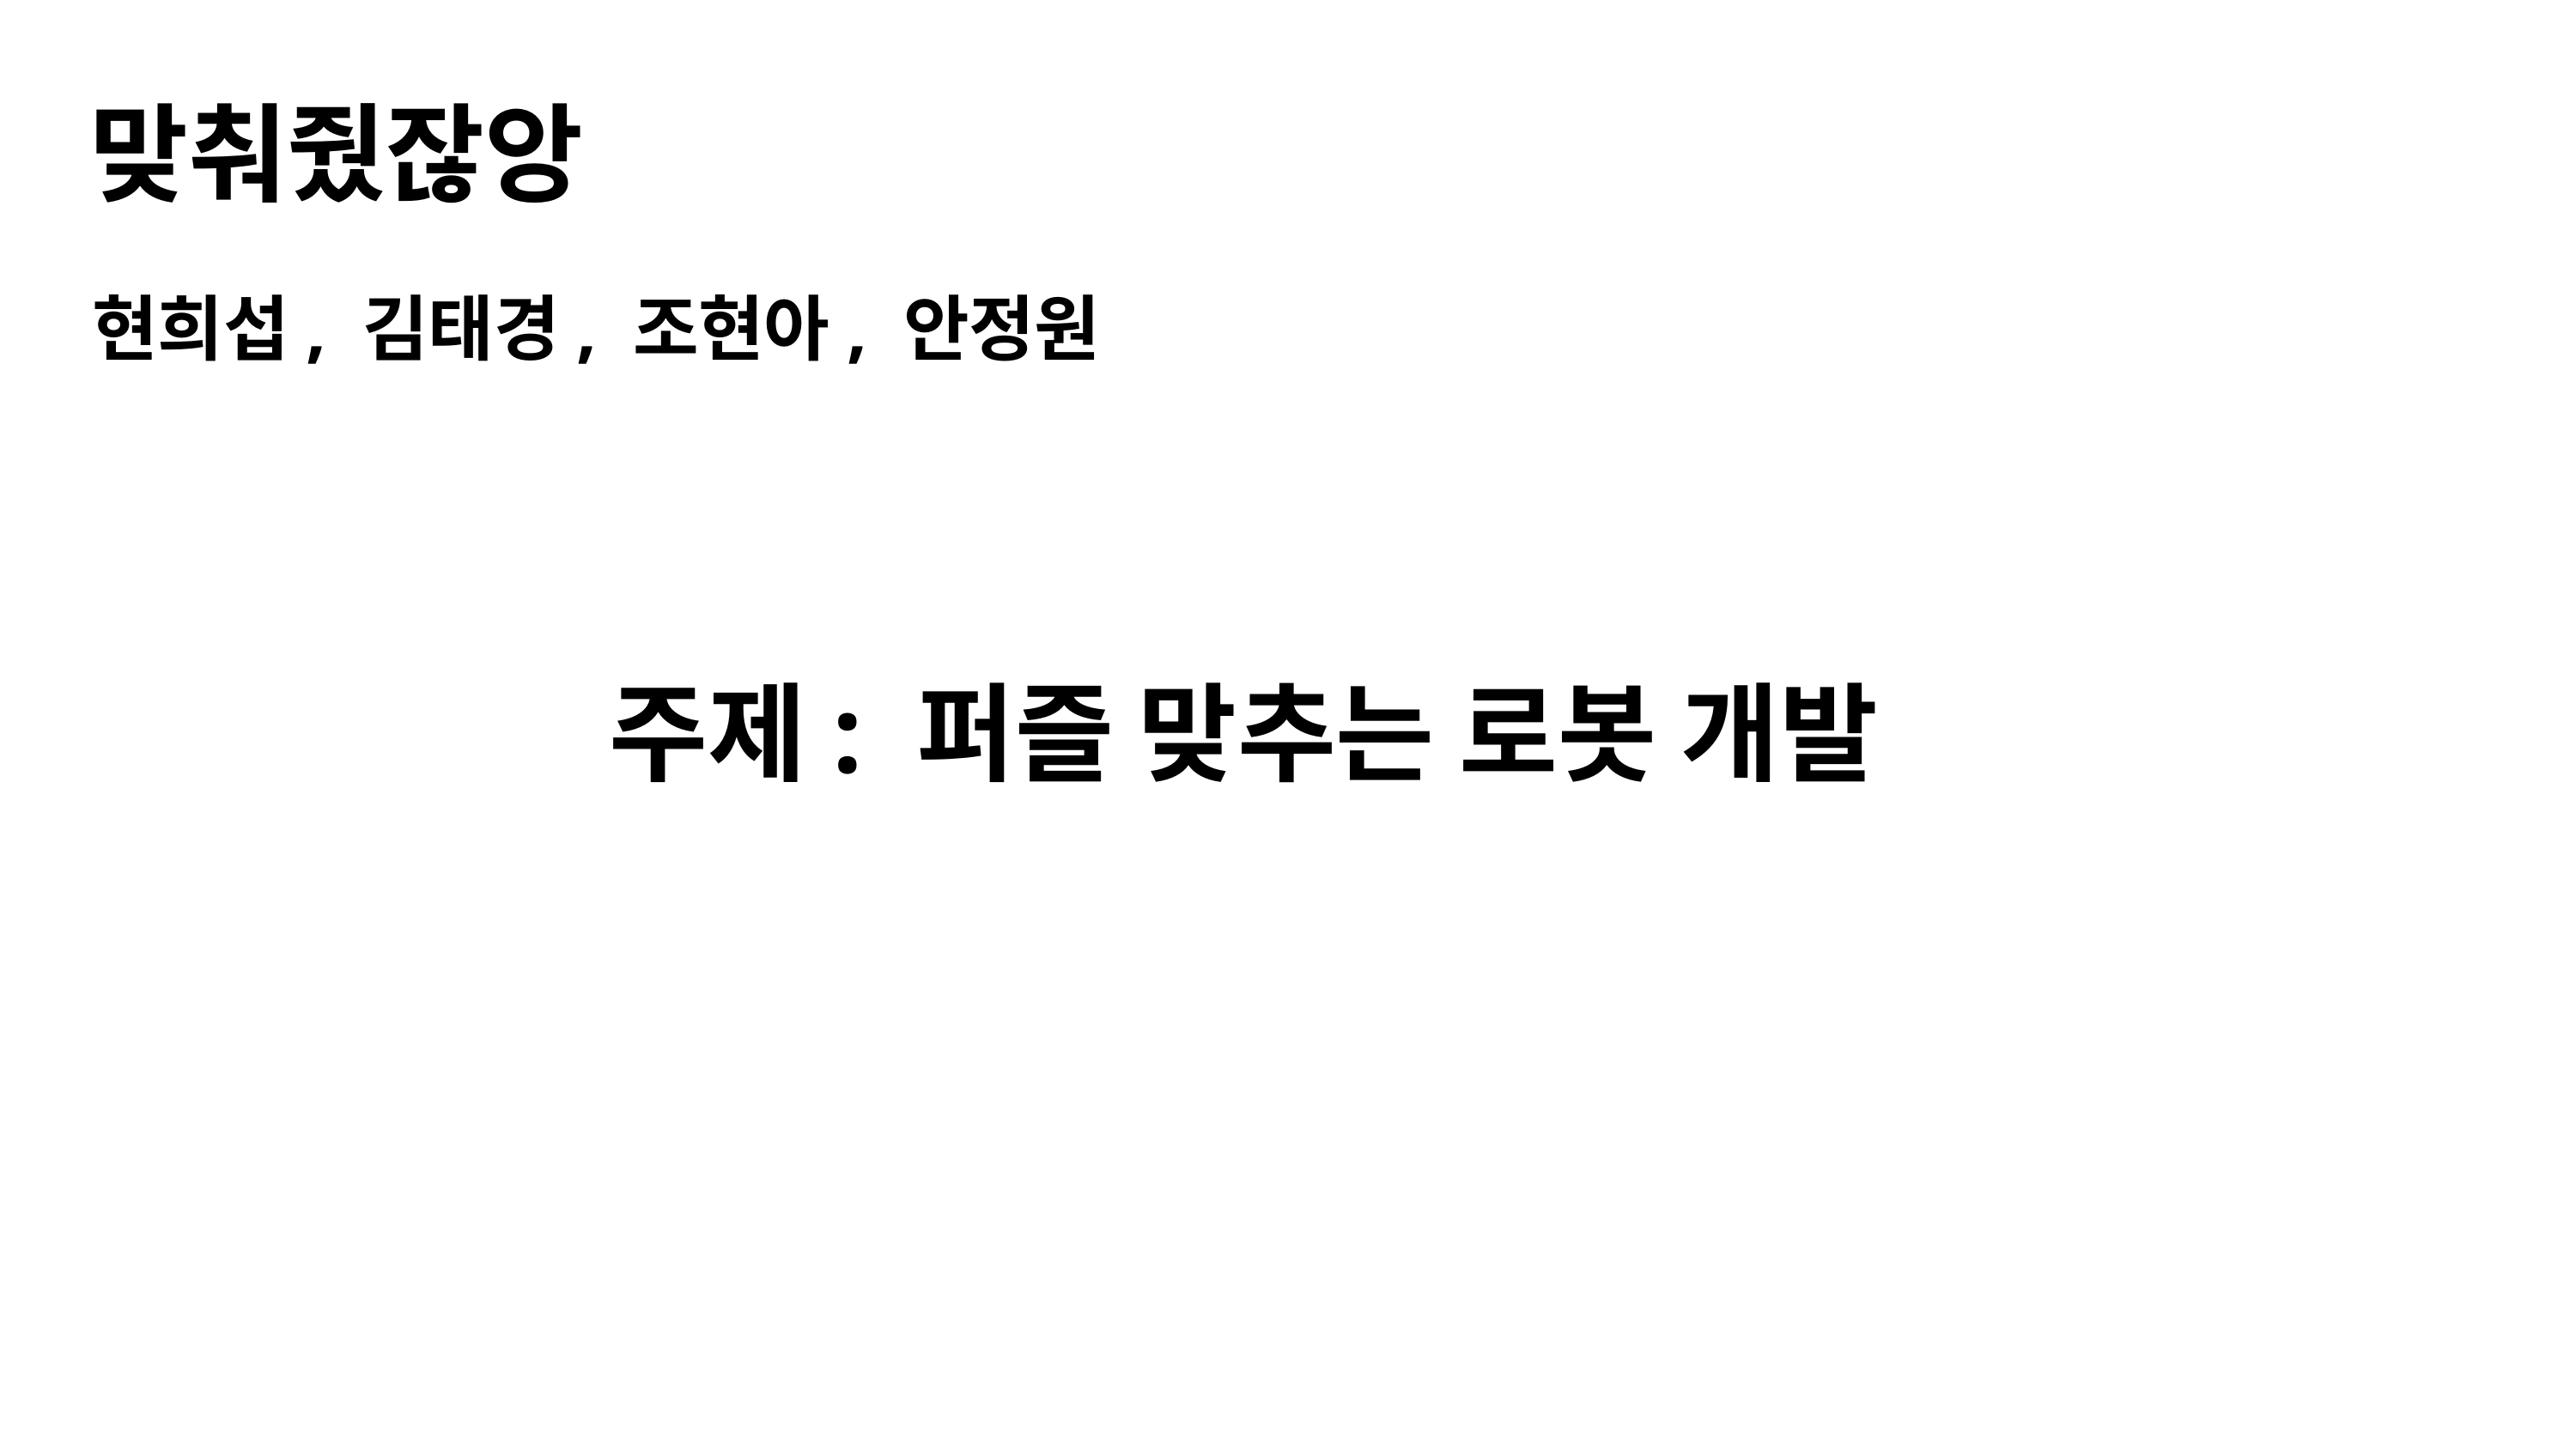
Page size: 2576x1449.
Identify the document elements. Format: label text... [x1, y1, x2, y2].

text_box 현희섭, 김태경, 조현아, 안정원 [92, 269, 1170, 370]
text_box 주제: 퍼즐 맞추는 로봇 개발 [609, 644, 1962, 794]
text_box 맞춰줬잖앙 [89, 64, 683, 215]
